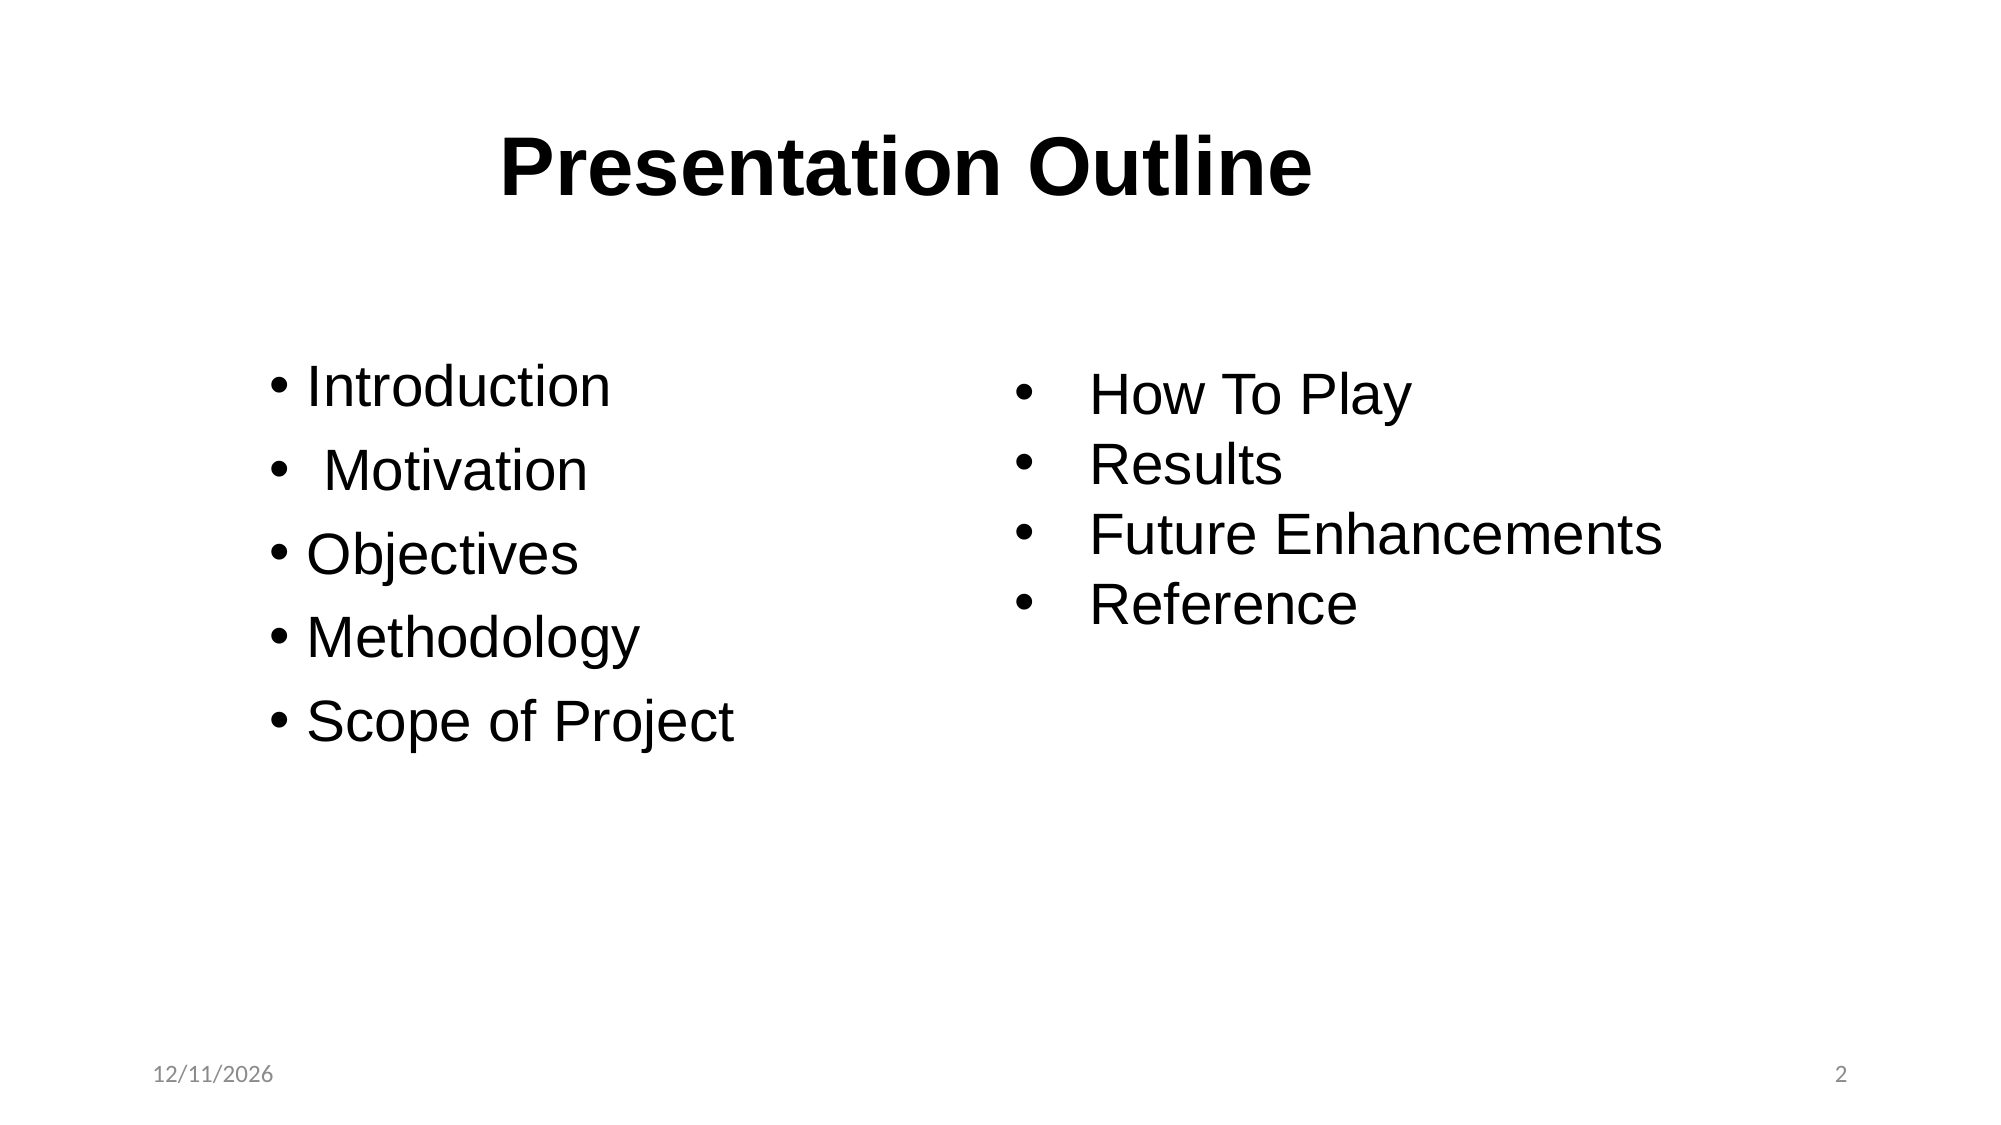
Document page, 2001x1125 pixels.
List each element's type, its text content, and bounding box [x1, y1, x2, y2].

text_box How To Play Results Future Enhancements Reference [999, 349, 1771, 644]
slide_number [137, 1042, 588, 1103]
slide_number 2 [1412, 1042, 1863, 1103]
title Presentation Outline [137, 115, 1677, 333]
list Introduction Motivation Objectives Methodology Scope of Project [254, 349, 907, 776]
